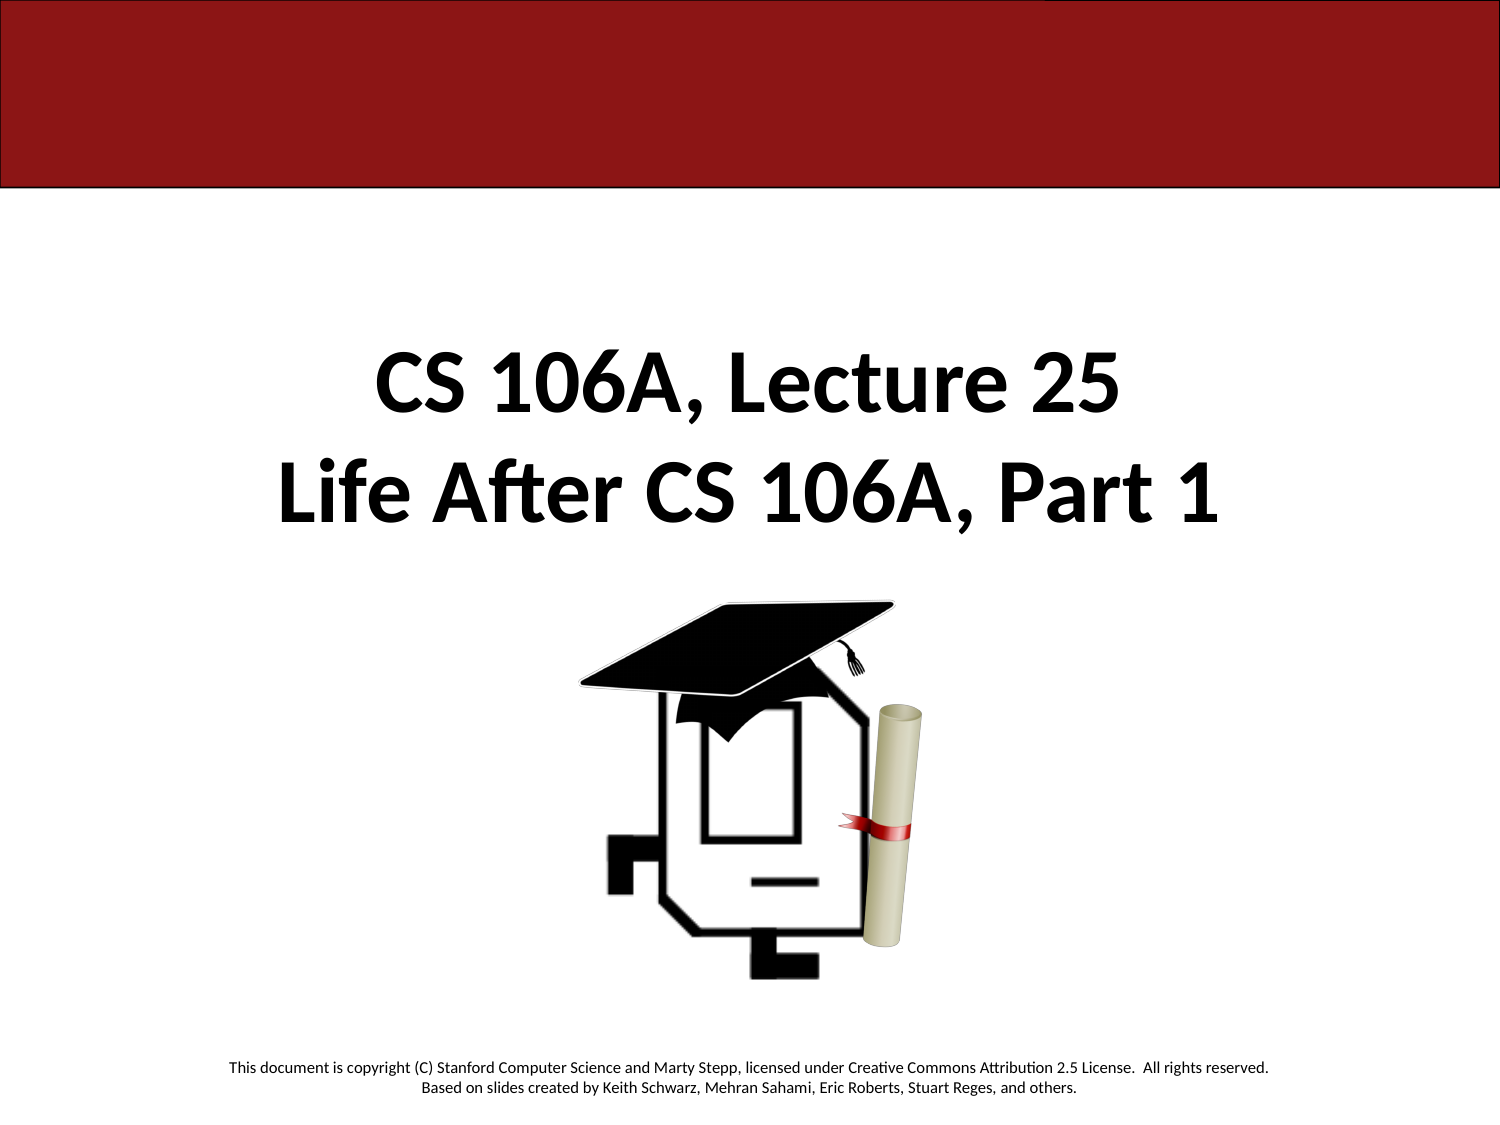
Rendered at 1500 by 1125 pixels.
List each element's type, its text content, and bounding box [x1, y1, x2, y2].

title CS 106A, Lecture 25 Life After CS 106A, Part 1 [112, 262, 1388, 600]
picture [568, 567, 1006, 1007]
